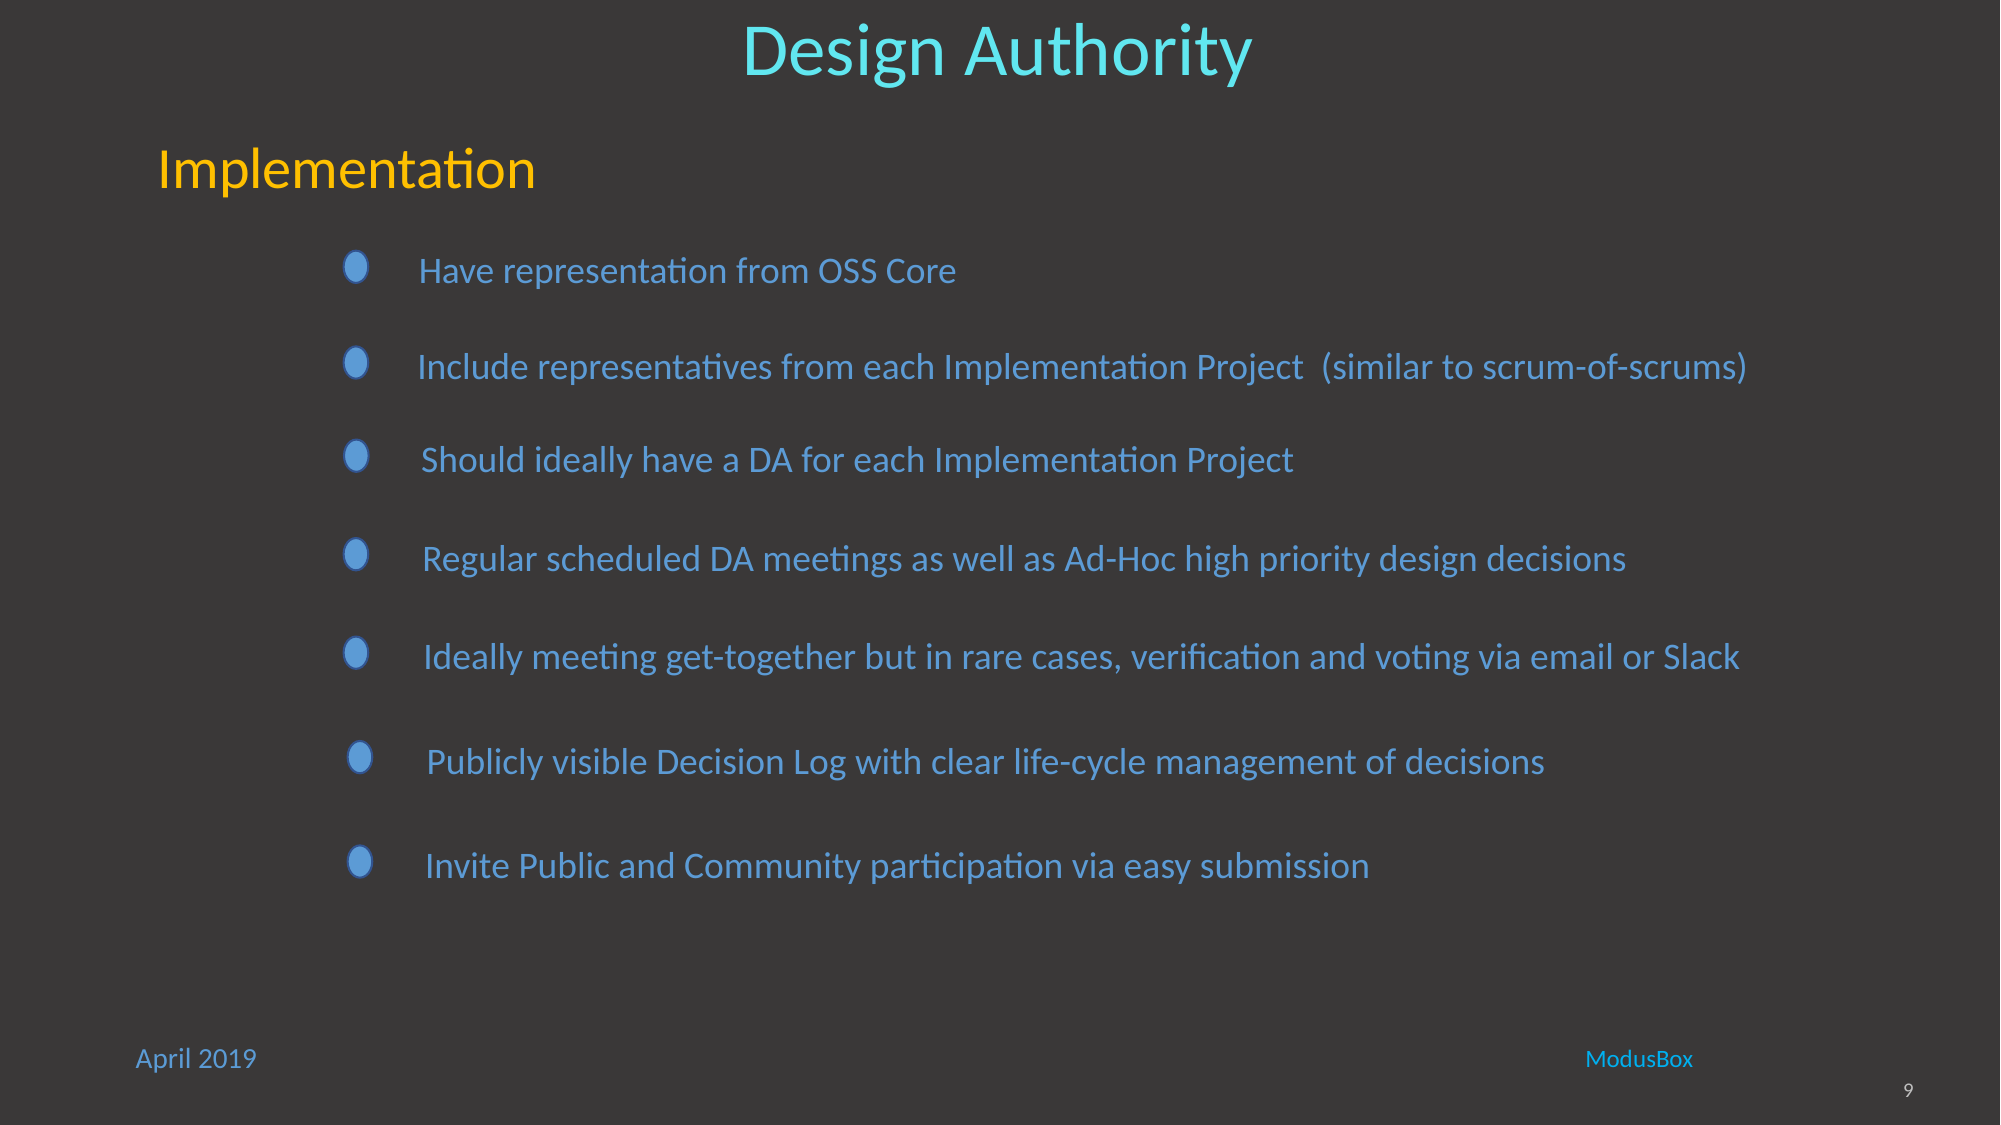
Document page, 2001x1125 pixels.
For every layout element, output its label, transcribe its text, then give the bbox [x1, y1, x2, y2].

title Design Authority [140, 3, 1857, 100]
slide_number 9 [1888, 1069, 1941, 1120]
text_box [347, 833, 1392, 895]
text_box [343, 239, 976, 300]
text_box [347, 729, 1569, 790]
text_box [343, 526, 1651, 588]
text_box Implementation [143, 123, 553, 208]
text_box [343, 334, 1767, 396]
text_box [343, 427, 1316, 489]
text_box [343, 624, 1765, 686]
